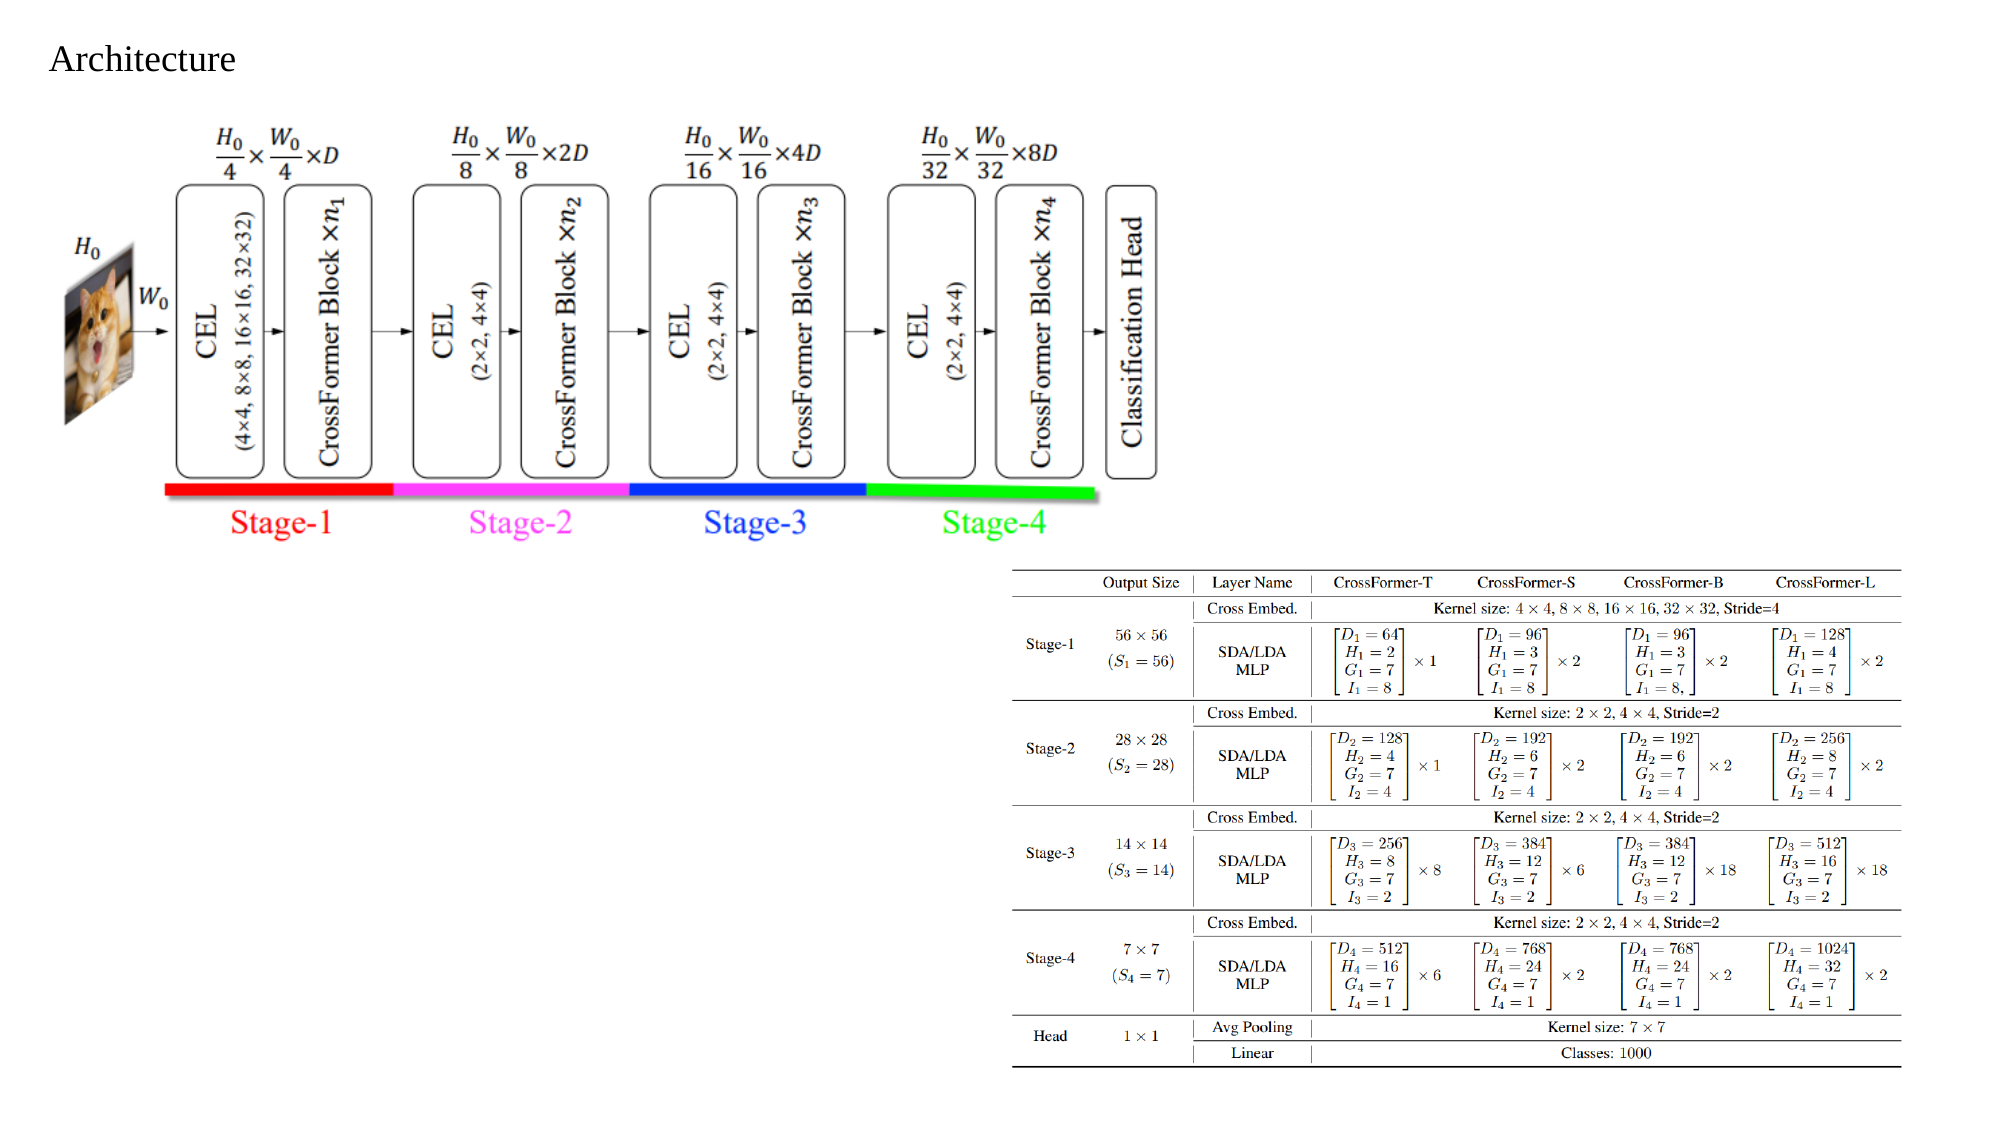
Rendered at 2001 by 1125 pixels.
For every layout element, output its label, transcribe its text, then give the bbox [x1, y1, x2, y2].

picture [999, 562, 1910, 1078]
text_box Architecture [33, 26, 1549, 87]
picture [17, 107, 1170, 543]
